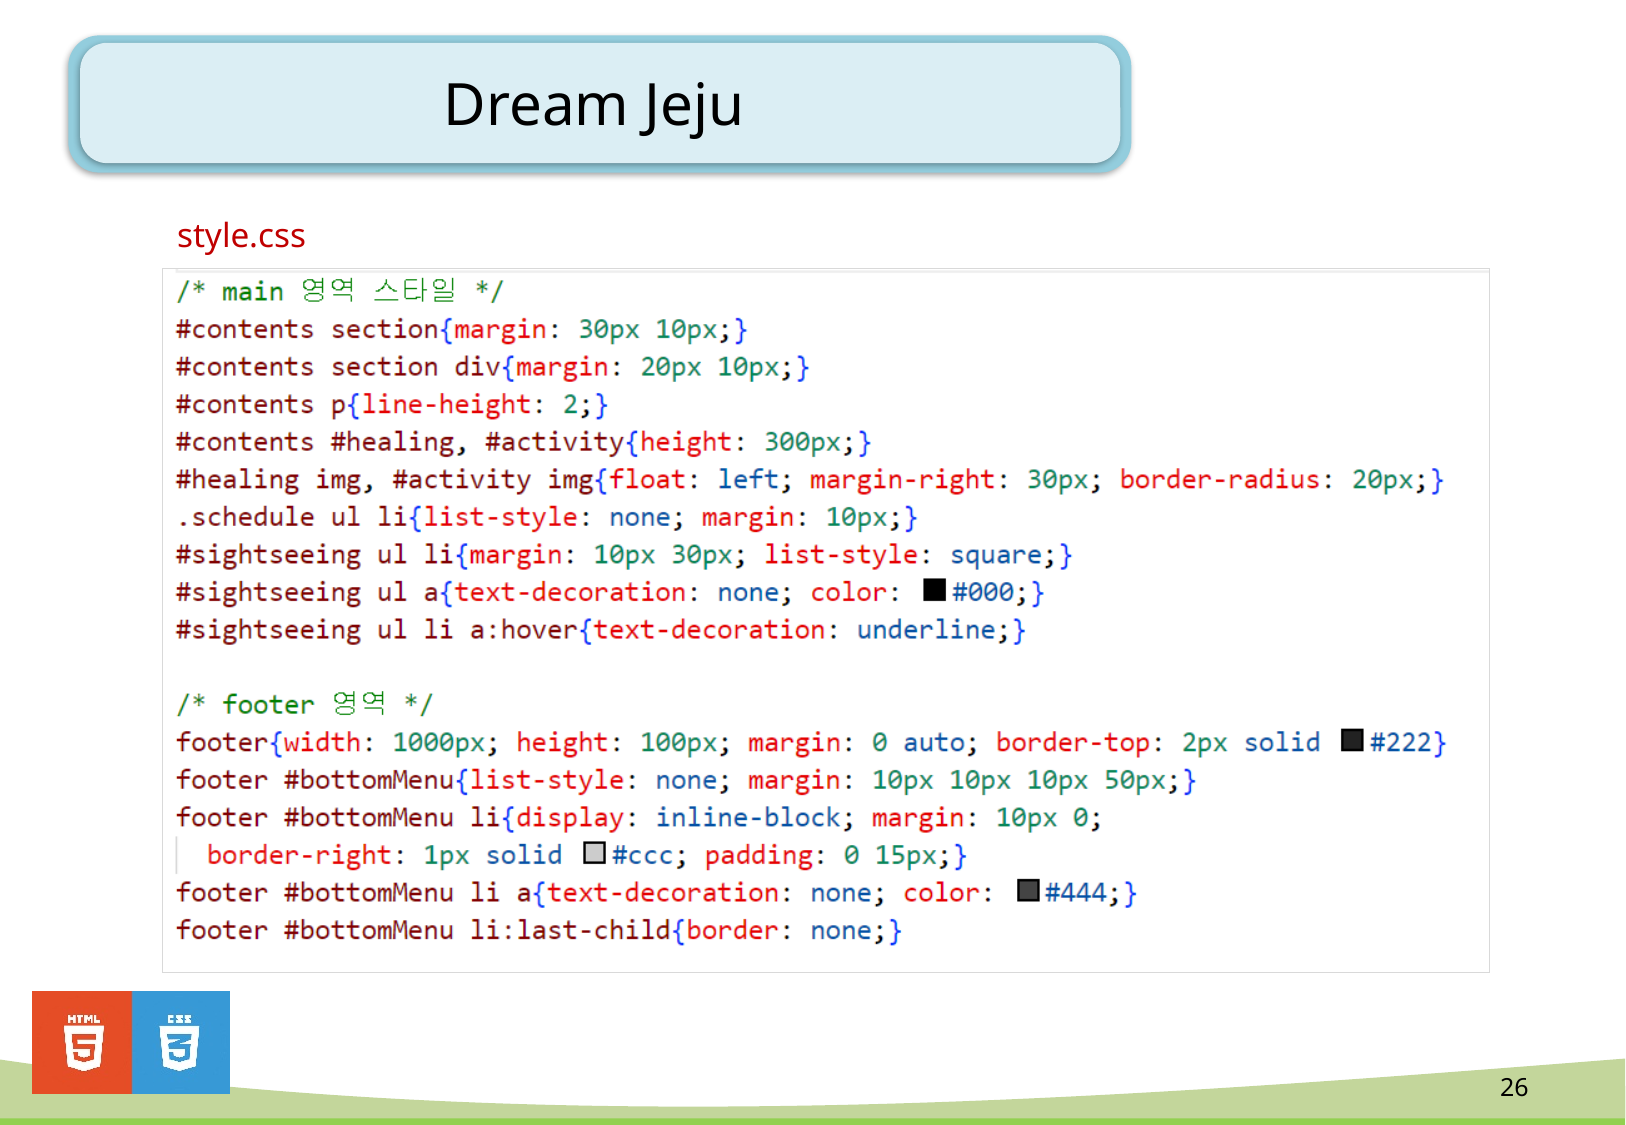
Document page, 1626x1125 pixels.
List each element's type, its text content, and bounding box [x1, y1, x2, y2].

picture [162, 268, 1491, 973]
text_box style.css [162, 186, 340, 262]
slide_number 26 [1452, 1058, 1544, 1119]
picture [32, 991, 230, 1094]
title Dream Jeju [68, 32, 1121, 173]
